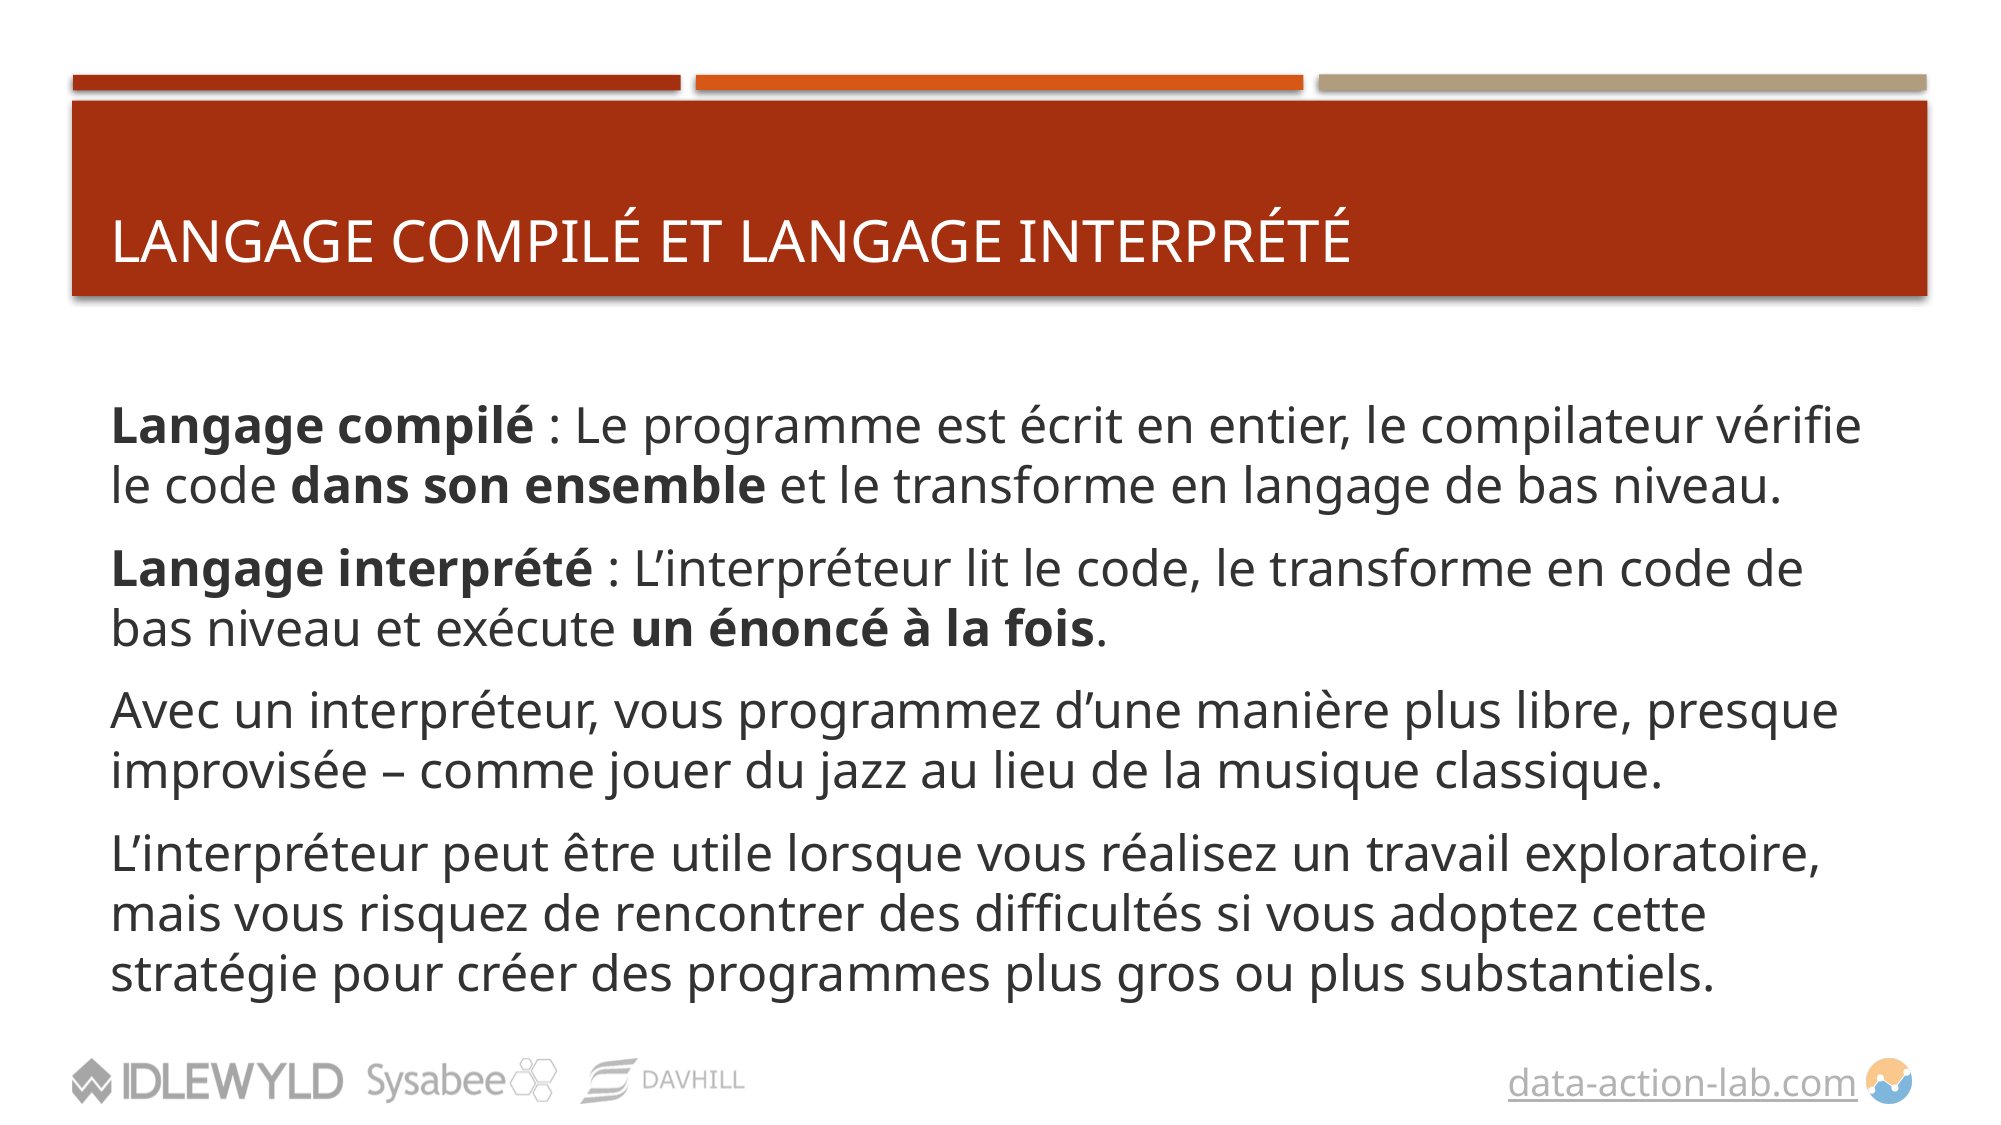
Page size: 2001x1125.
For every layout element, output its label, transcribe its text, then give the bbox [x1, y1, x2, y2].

title LANGAGE COMPILÉ ET LANGAGE INTERPRÉTÉ [95, 115, 1905, 282]
picture [72, 1058, 745, 1104]
list Langage compilé : Le programme est écrit en entier, le compilateur vérifie le code dans son ensemble et le transforme en langage de bas niveau. Langage interprété : L’interpréteur lit le code, le transforme en code de bas niveau et exécute un énoncé à la fois. Avec un interpréteur, vous programmez d’une manière plus libre, presque improvisée – comme jouer du jazz au lieu de la musique classique. L’interpréteur peut être utile lorsque vous réalisez un travail exploratoire, mais vous risquez de rencontrer des difficultés si vous adoptez cette stratégie pour créer des programmes plus gros ou plus substantiels. [95, 357, 1905, 1037]
